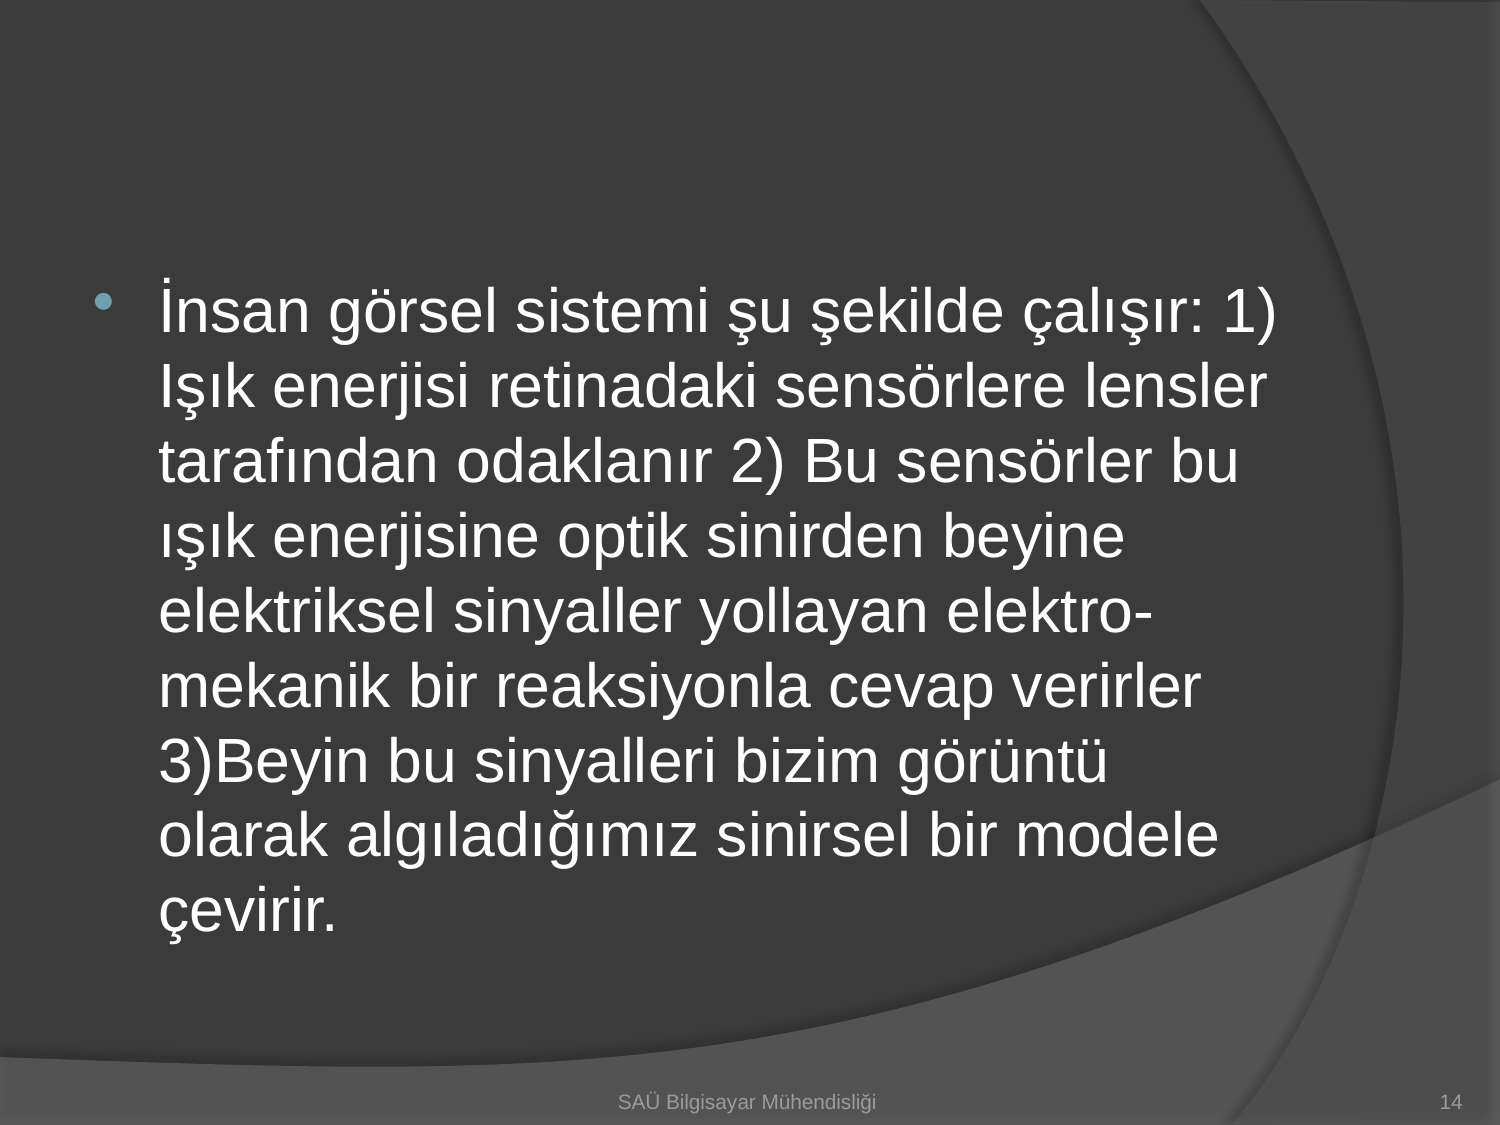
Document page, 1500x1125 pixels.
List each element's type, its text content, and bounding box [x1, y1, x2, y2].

slide_number 14 [1337, 1053, 1463, 1114]
footer SAÜ Bilgisayar Mühendisliği [512, 1053, 988, 1114]
list İnsan görsel sistemi şu şekilde çalışır: 1) Işık enerjisi retinadaki sensörlere lensler tarafından odaklanır 2) Bu sensörler bu ışık enerjisine optik sinirden beyine elektriksel sinyaller yollayan elektro-mekanik bir reaksiyonla cevap verirler 3)Beyin bu sinyalleri bizim görüntü olarak algıladığımız sinirsel bir modele çevirir. [75, 262, 1300, 1005]
